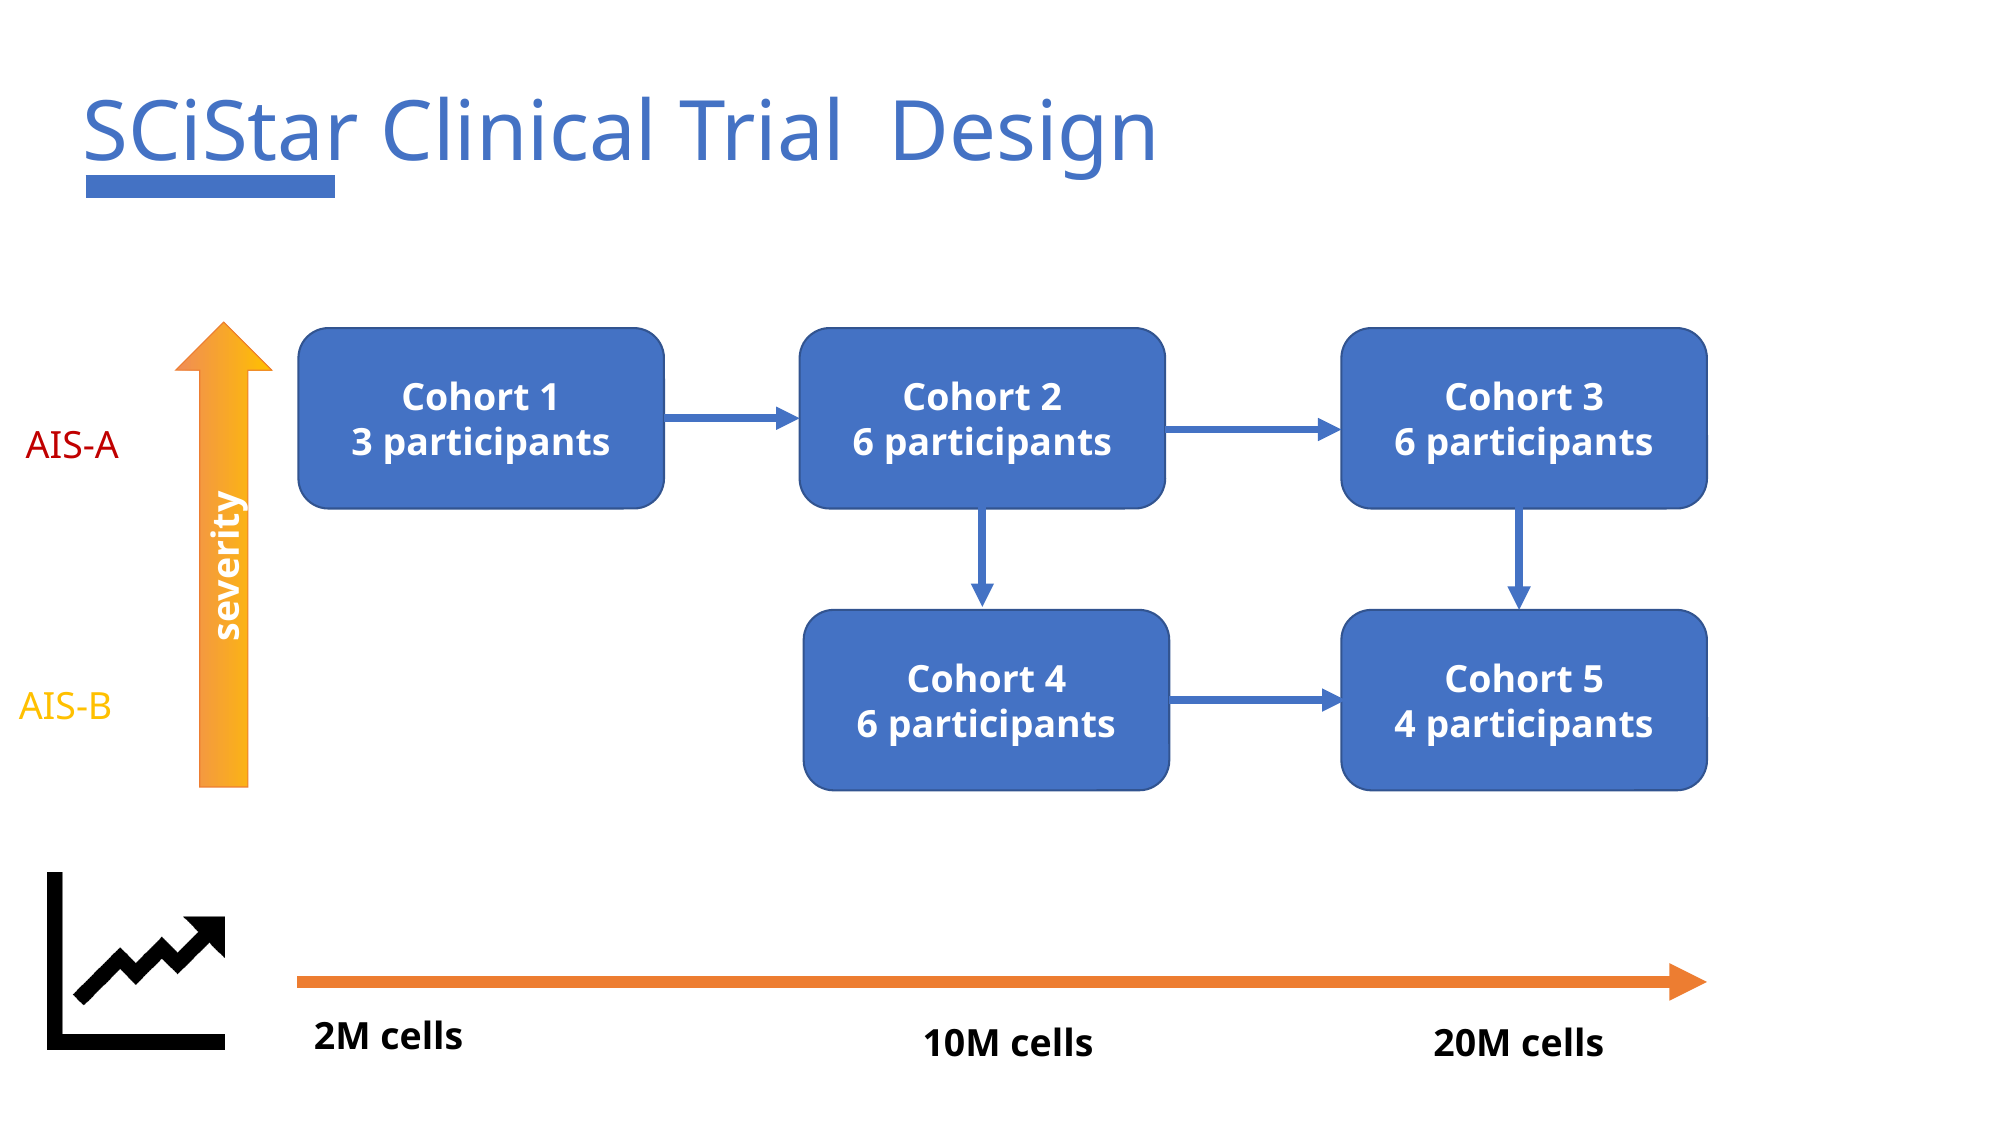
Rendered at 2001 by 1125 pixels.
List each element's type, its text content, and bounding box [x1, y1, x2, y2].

text_box 20M cells [1418, 1011, 1620, 1072]
text_box Cohort 5 4 participants [1340, 608, 1709, 792]
text_box Cohort 1 3 participants [297, 327, 666, 510]
text_box AIS-A [10, 413, 134, 474]
text_box Cohort 4 6 participants [802, 608, 1171, 792]
text_box Cohort 2 6 participants [798, 327, 1167, 510]
text_box AIS-B [3, 674, 128, 735]
picture [10, 835, 261, 1086]
text_box 10M cells [907, 1011, 1109, 1072]
text_box severity [174, 321, 274, 788]
text_box Cohort 3 6 participants [1340, 327, 1709, 510]
text_box SCiStar Clinical Trial Design [67, 70, 1776, 185]
text_box 2M cells [299, 1004, 479, 1065]
